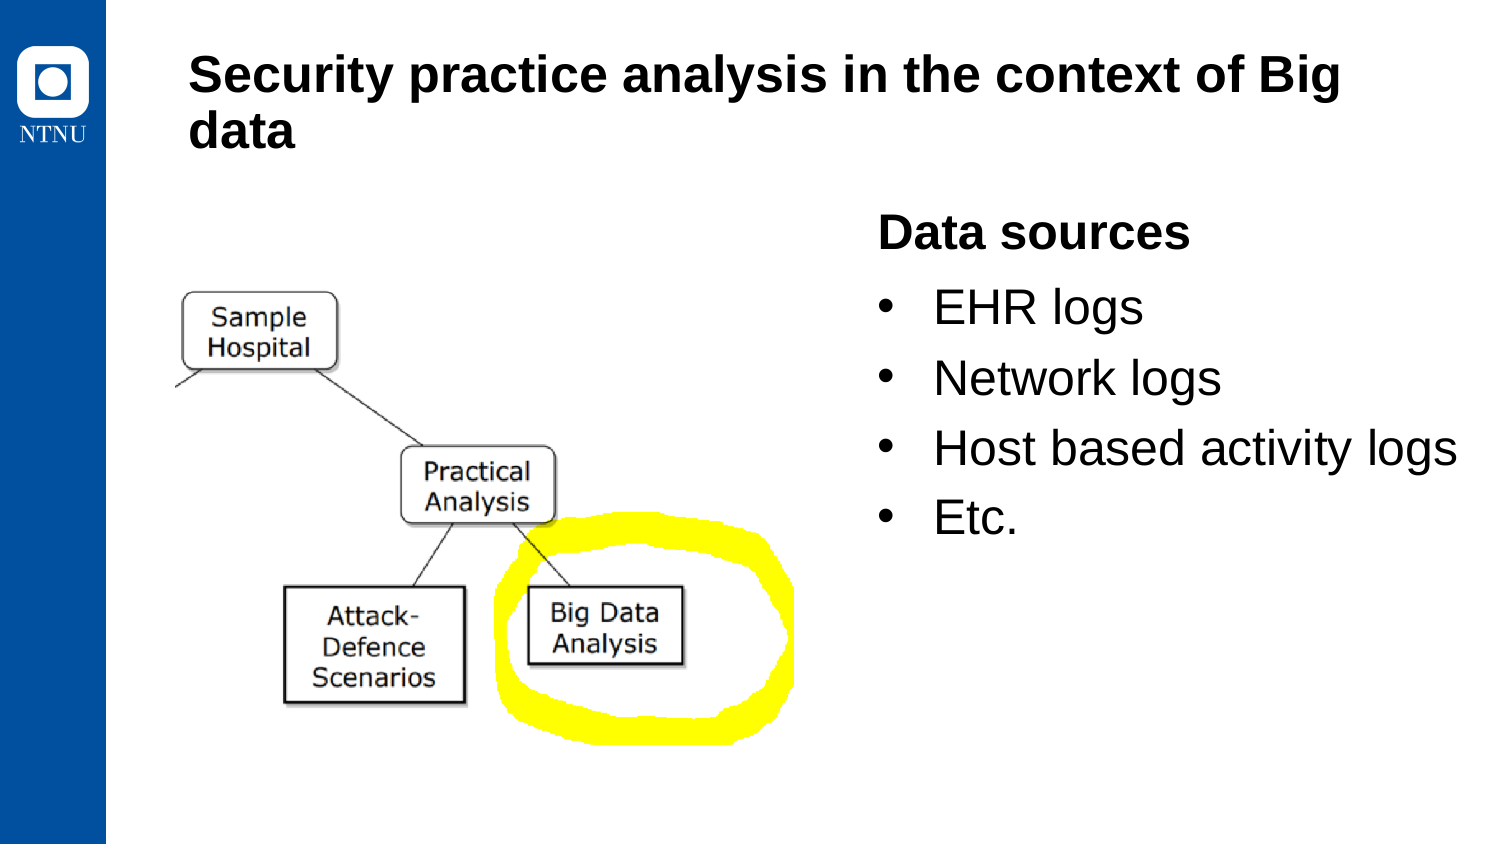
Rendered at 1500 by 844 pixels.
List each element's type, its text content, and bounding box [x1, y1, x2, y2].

list Data sources [862, 188, 1488, 267]
list EHR logs Network logs Host based activity logs Etc. [862, 267, 1488, 754]
picture [0, 0, 106, 844]
title Security practice analysis in the context of Big data [173, 33, 1389, 175]
picture [175, 276, 794, 745]
